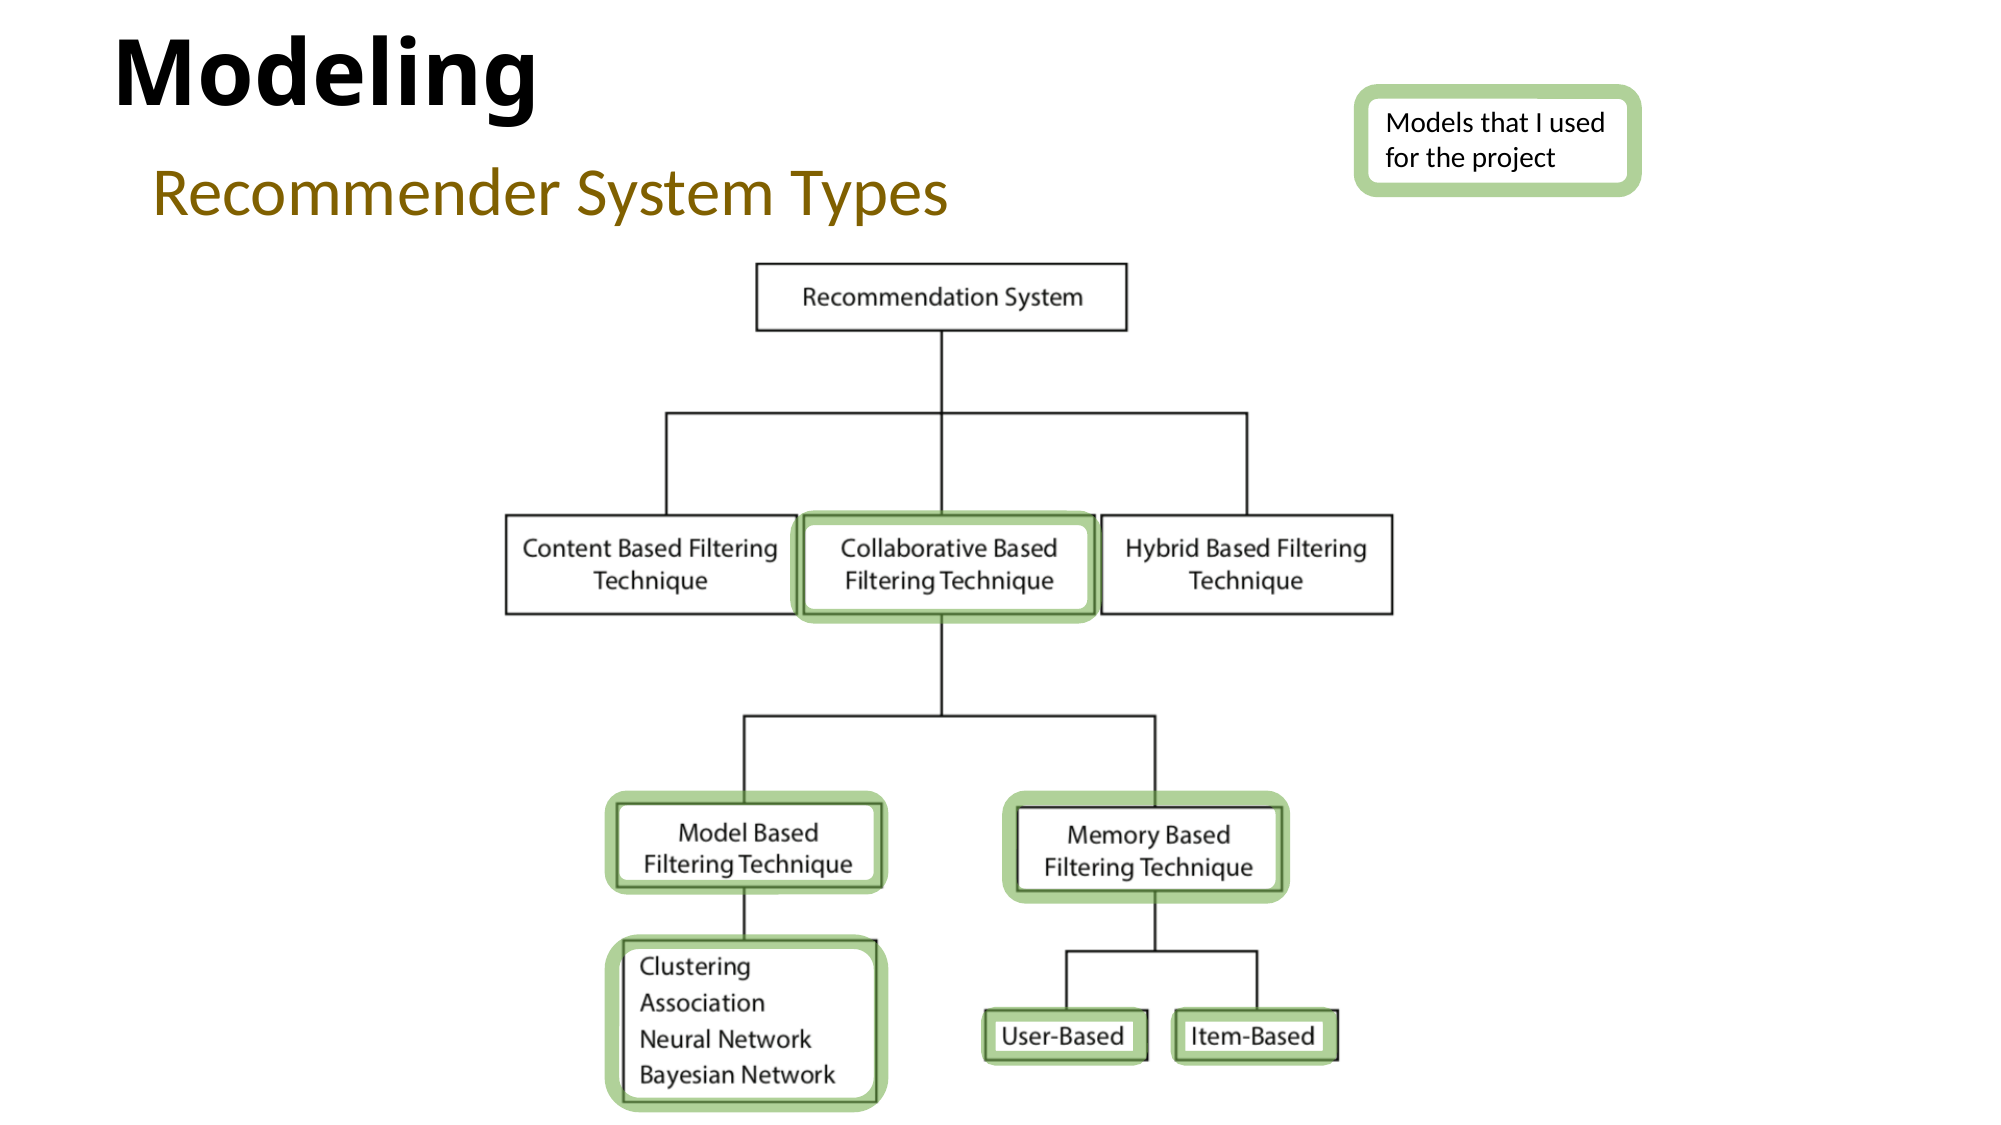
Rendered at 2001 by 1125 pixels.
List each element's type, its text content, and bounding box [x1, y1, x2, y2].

text_box Modeling [71, 39, 581, 141]
picture [486, 237, 1412, 1119]
text_box Recommender System Types [137, 139, 1000, 237]
text_box Models that I used for the project [1370, 96, 1655, 181]
text_box [1360, 90, 1634, 191]
